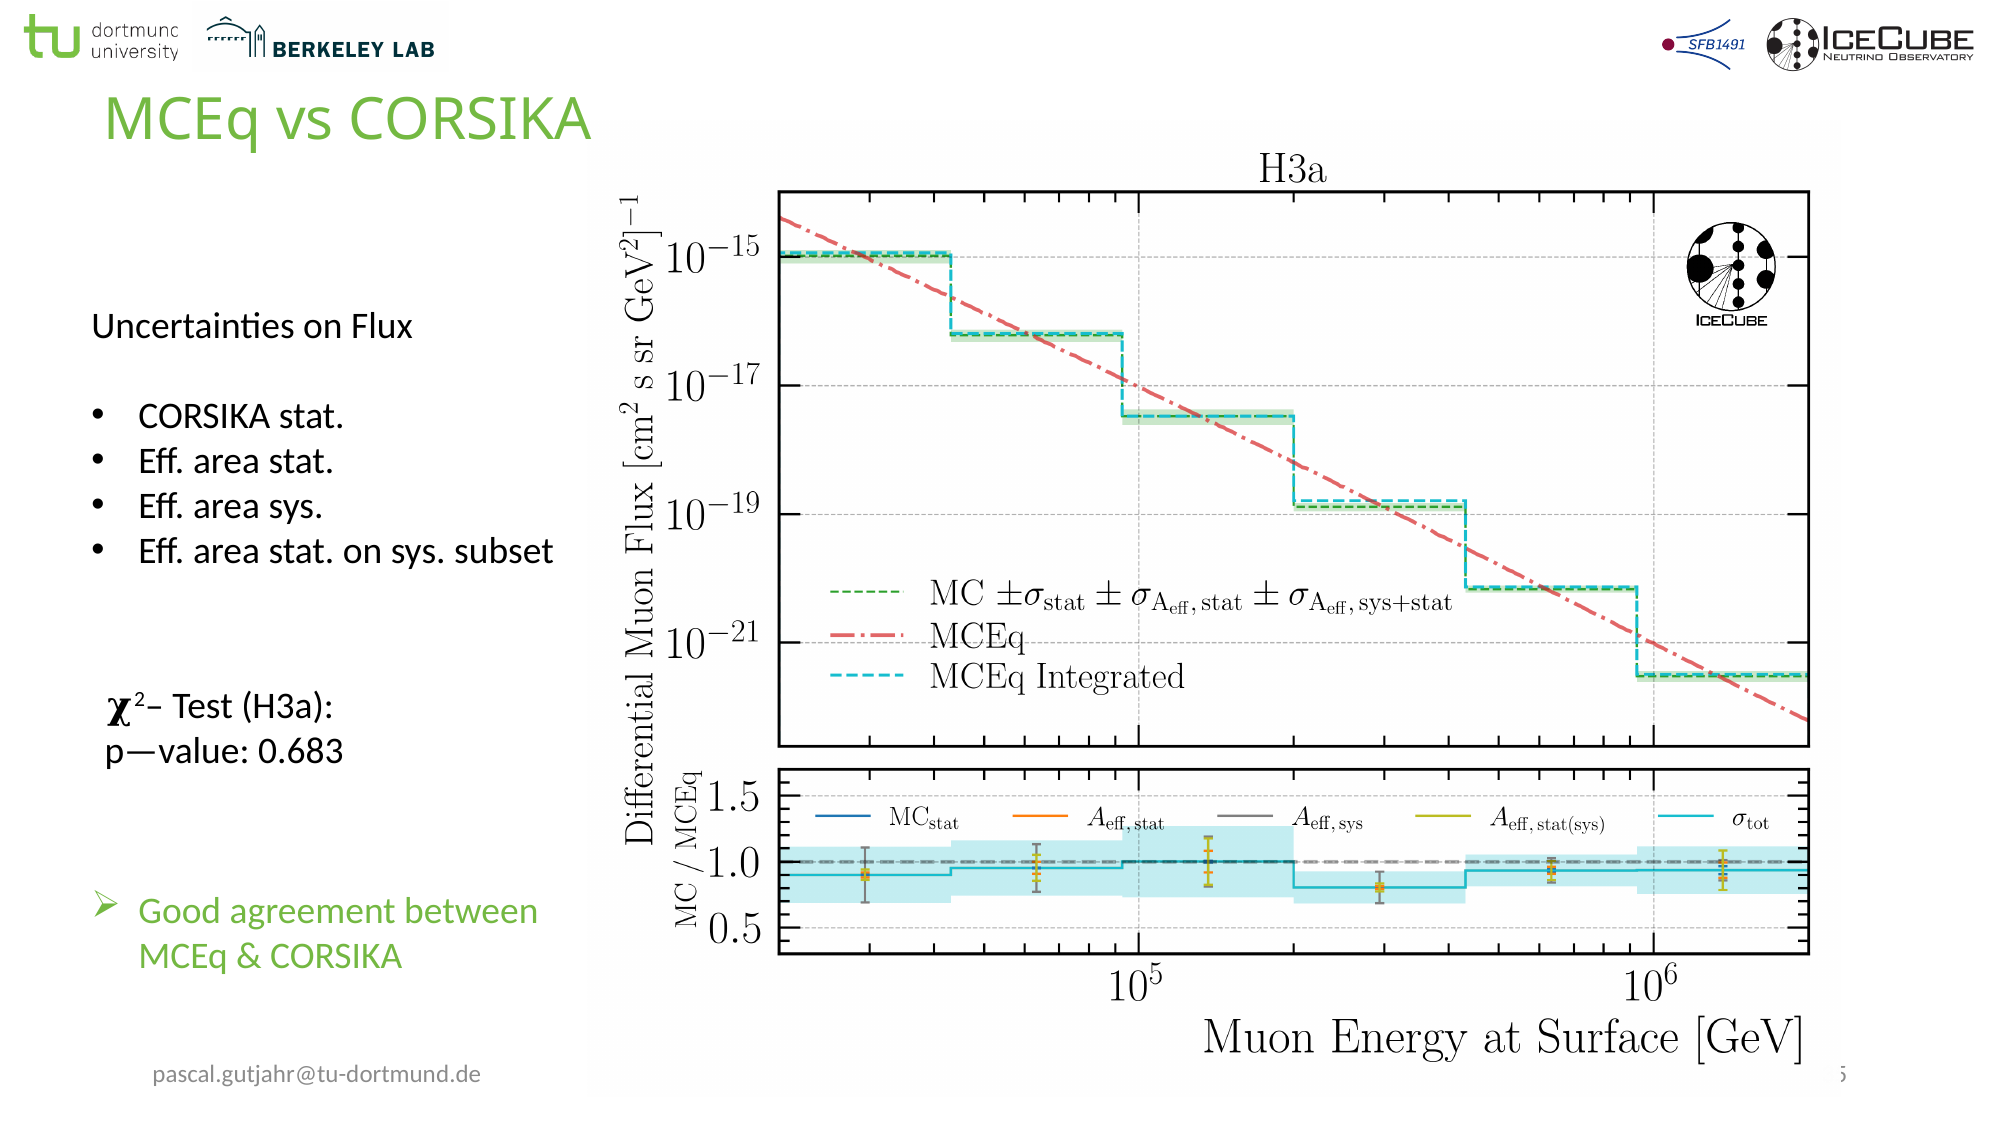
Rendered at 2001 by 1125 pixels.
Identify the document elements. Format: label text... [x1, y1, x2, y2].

title MCEq vs CORSIKA [88, 59, 1977, 182]
text_box Uncertainties on Flux CORSIKA stat. Eff. area stat. Eff. area sys. Eff. area stat. on sys. subset Good agreement between MCEq & CORSIKA [76, 293, 570, 984]
picture [1662, 18, 1746, 70]
slide_number 35 [1412, 1042, 1863, 1103]
picture [192, 1, 449, 59]
text_box 𝛘2– Test (H3a): p—value: 0.683 [89, 673, 368, 778]
picture [587, 120, 1841, 1097]
slide_number pascal.gutjahr@tu-dortmund.de [137, 1042, 588, 1103]
